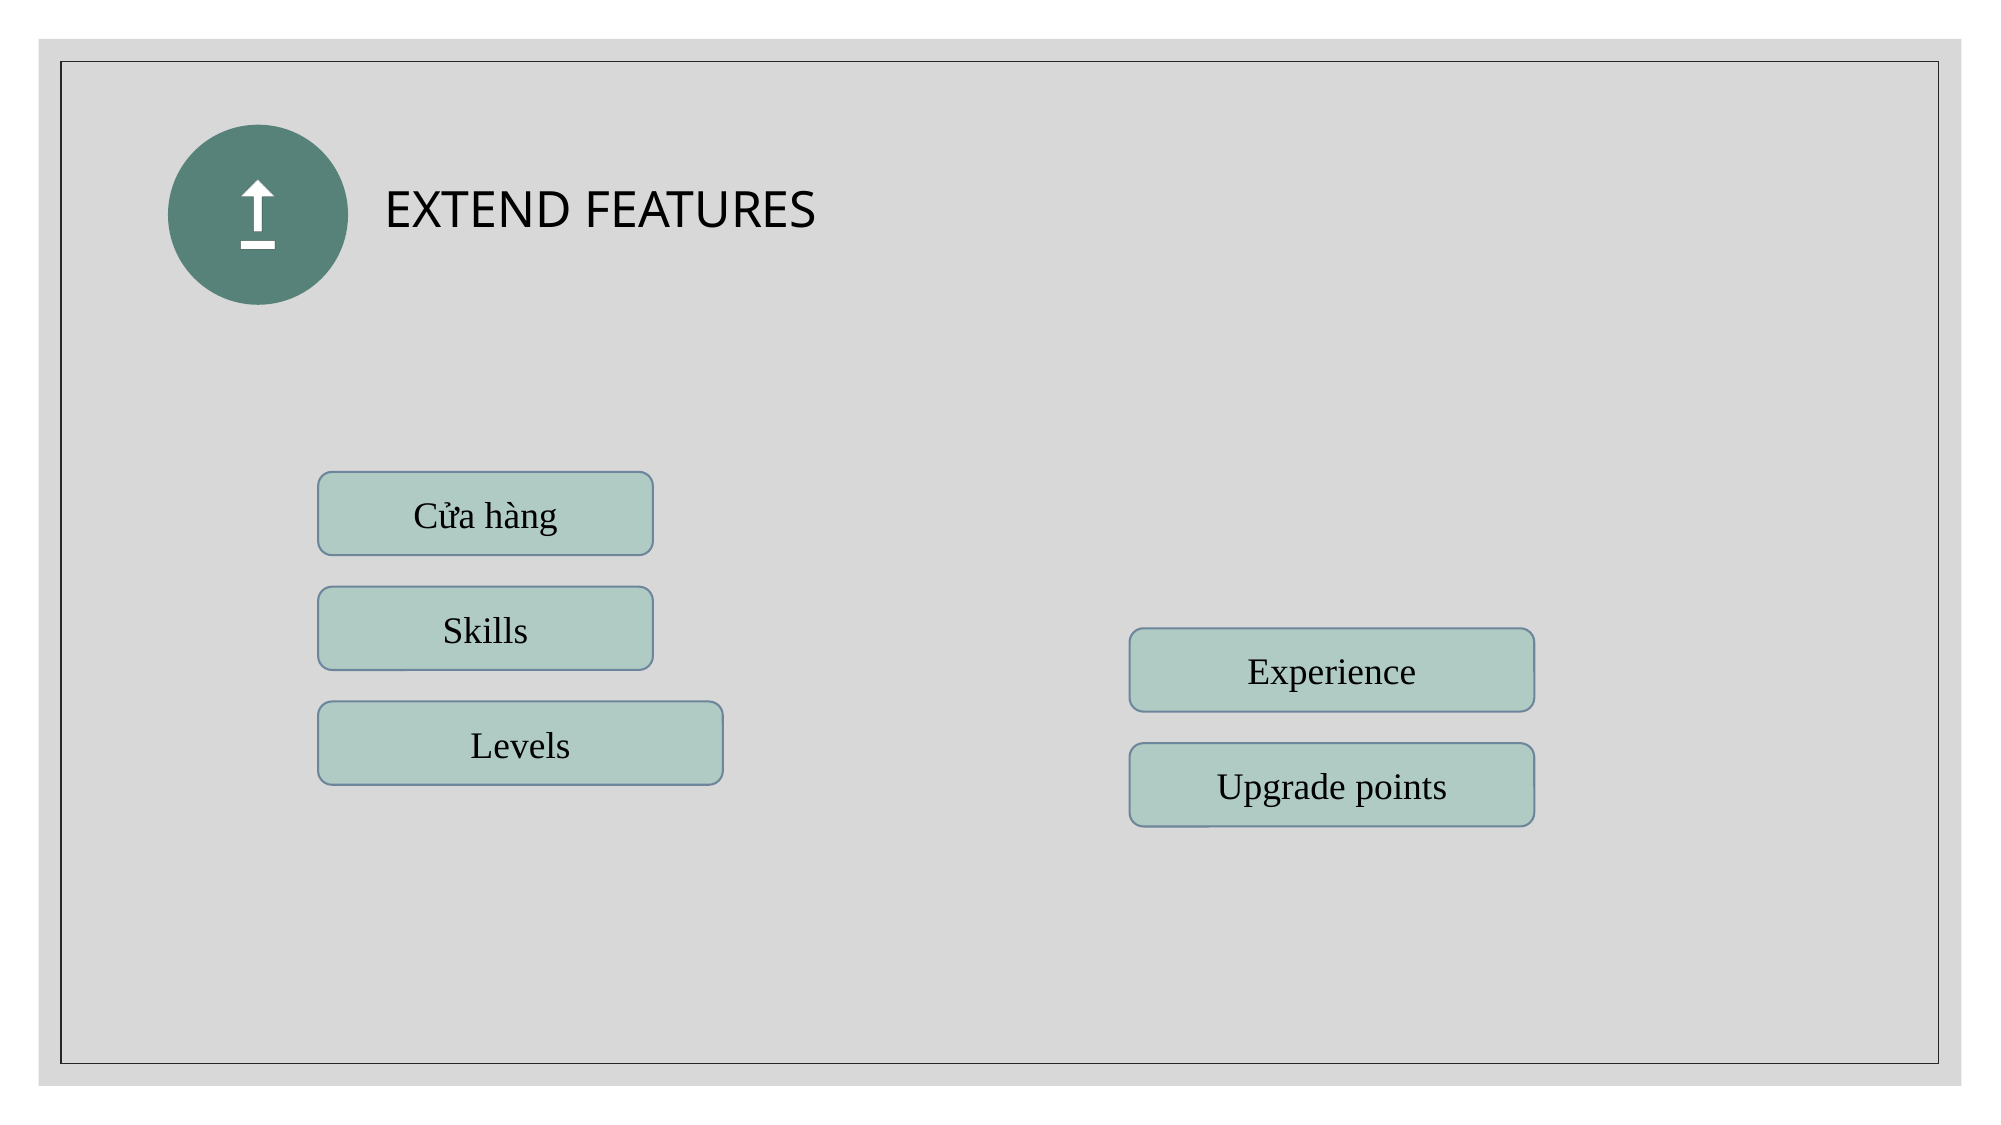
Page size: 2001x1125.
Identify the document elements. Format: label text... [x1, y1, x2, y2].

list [143, 109, 1509, 471]
text_box Skills [317, 585, 654, 672]
text_box Upgrade points [1128, 742, 1536, 828]
text_box Levels [317, 700, 724, 786]
text_box Cửa hàng [317, 477, 654, 557]
text_box Experience [1128, 627, 1536, 713]
